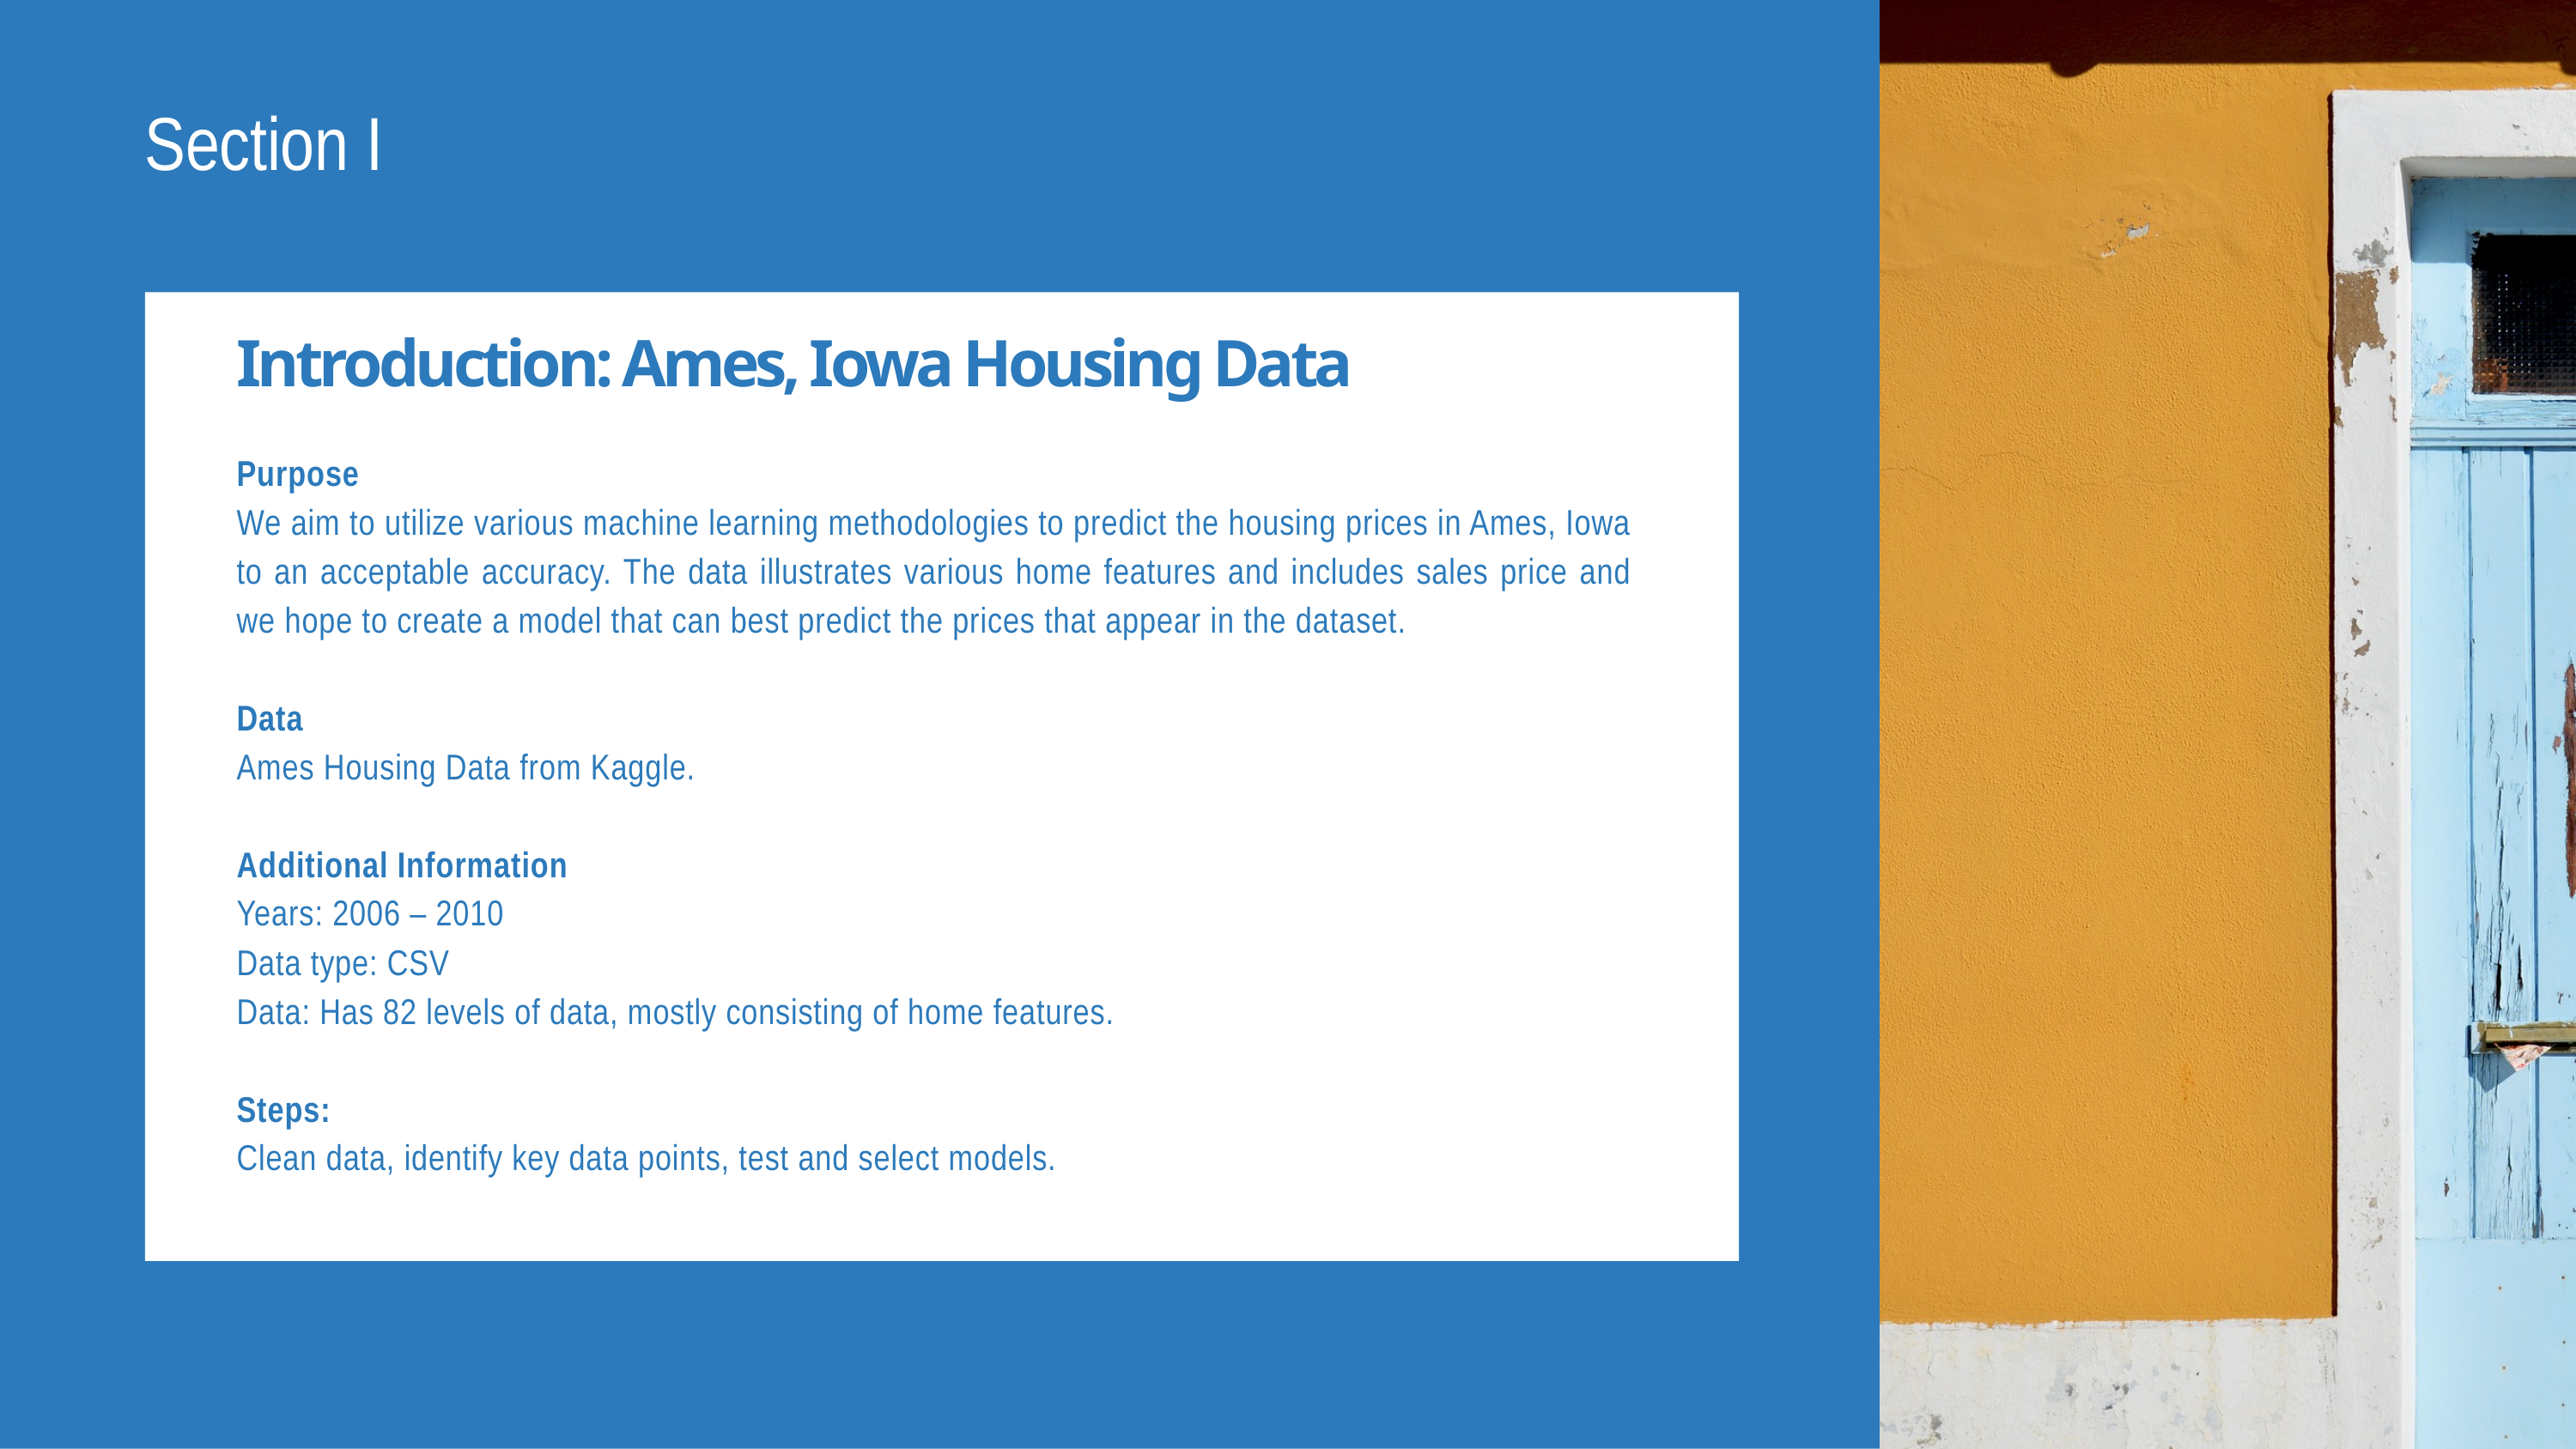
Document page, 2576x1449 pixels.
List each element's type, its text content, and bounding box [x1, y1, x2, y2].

text_box Introduction: Ames, Iowa Housing Data Purpose We aim to utilize various machine learning methodologies to predict the housing prices in Ames, Iowa to an acceptable accuracy. The data illustrates various home features and includes sales price and we hope to create a model that can best predict the prices that appear in the dataset. Data Ames Housing Data from Kaggle. Additional Information Years: 2006 – 2010 Data type: CSV Data: Has 82 levels of data, mostly consisting of home features. Steps: Clean data, identify key data points, test and select models. [234, 320, 1643, 1179]
title Section I [143, 93, 784, 337]
text_box [1880, 0, 2576, 1449]
text_box [144, 292, 1740, 1261]
text_box [0, 0, 1880, 1449]
